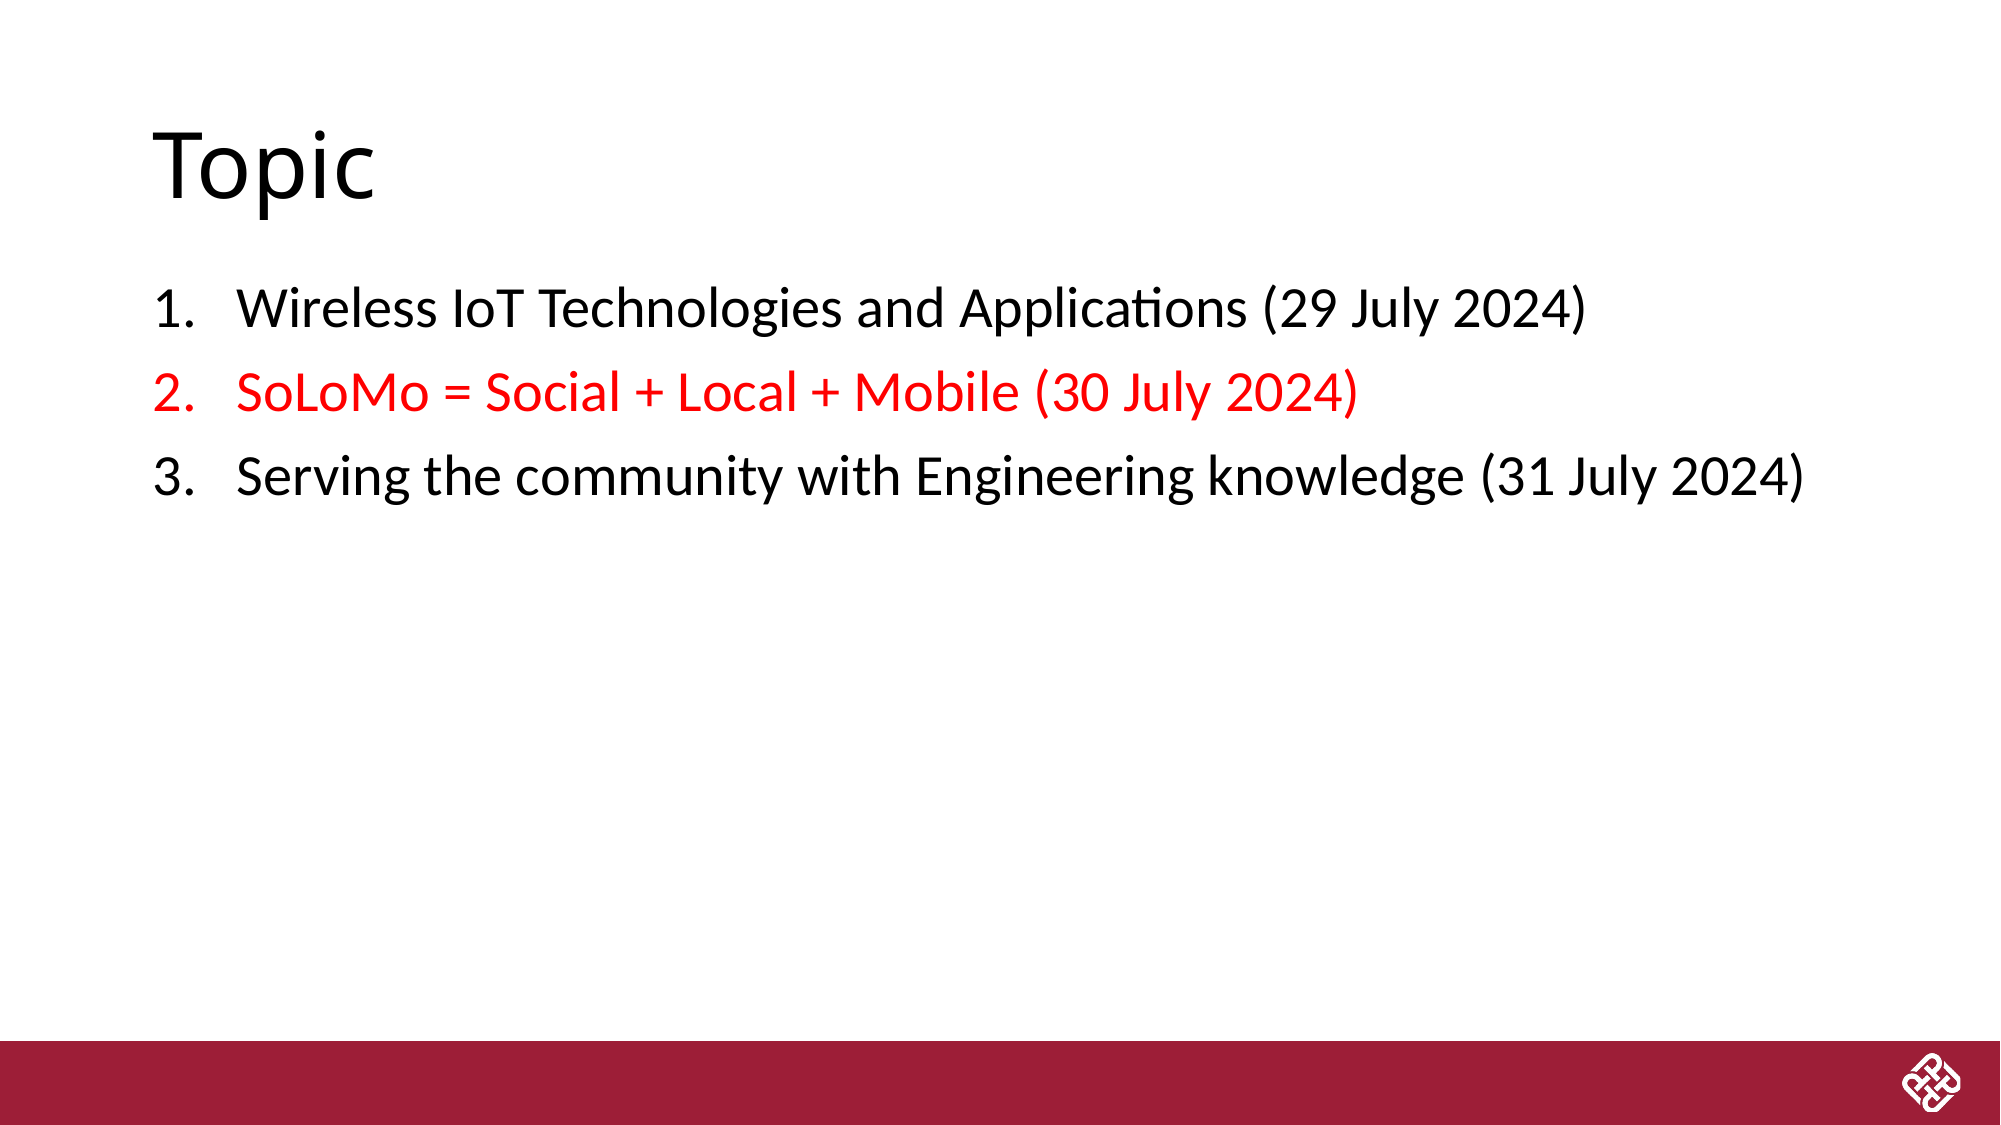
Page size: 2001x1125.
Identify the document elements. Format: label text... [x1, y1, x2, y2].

picture [0, 1041, 2000, 1125]
title Topic [137, 59, 1863, 270]
list Wireless IoT Technologies and Applications (29 July 2024) SoLoMo = Social + Local + Mobile (30 July 2024) Serving the community with Engineering knowledge (31 July 2024) [137, 270, 1863, 984]
